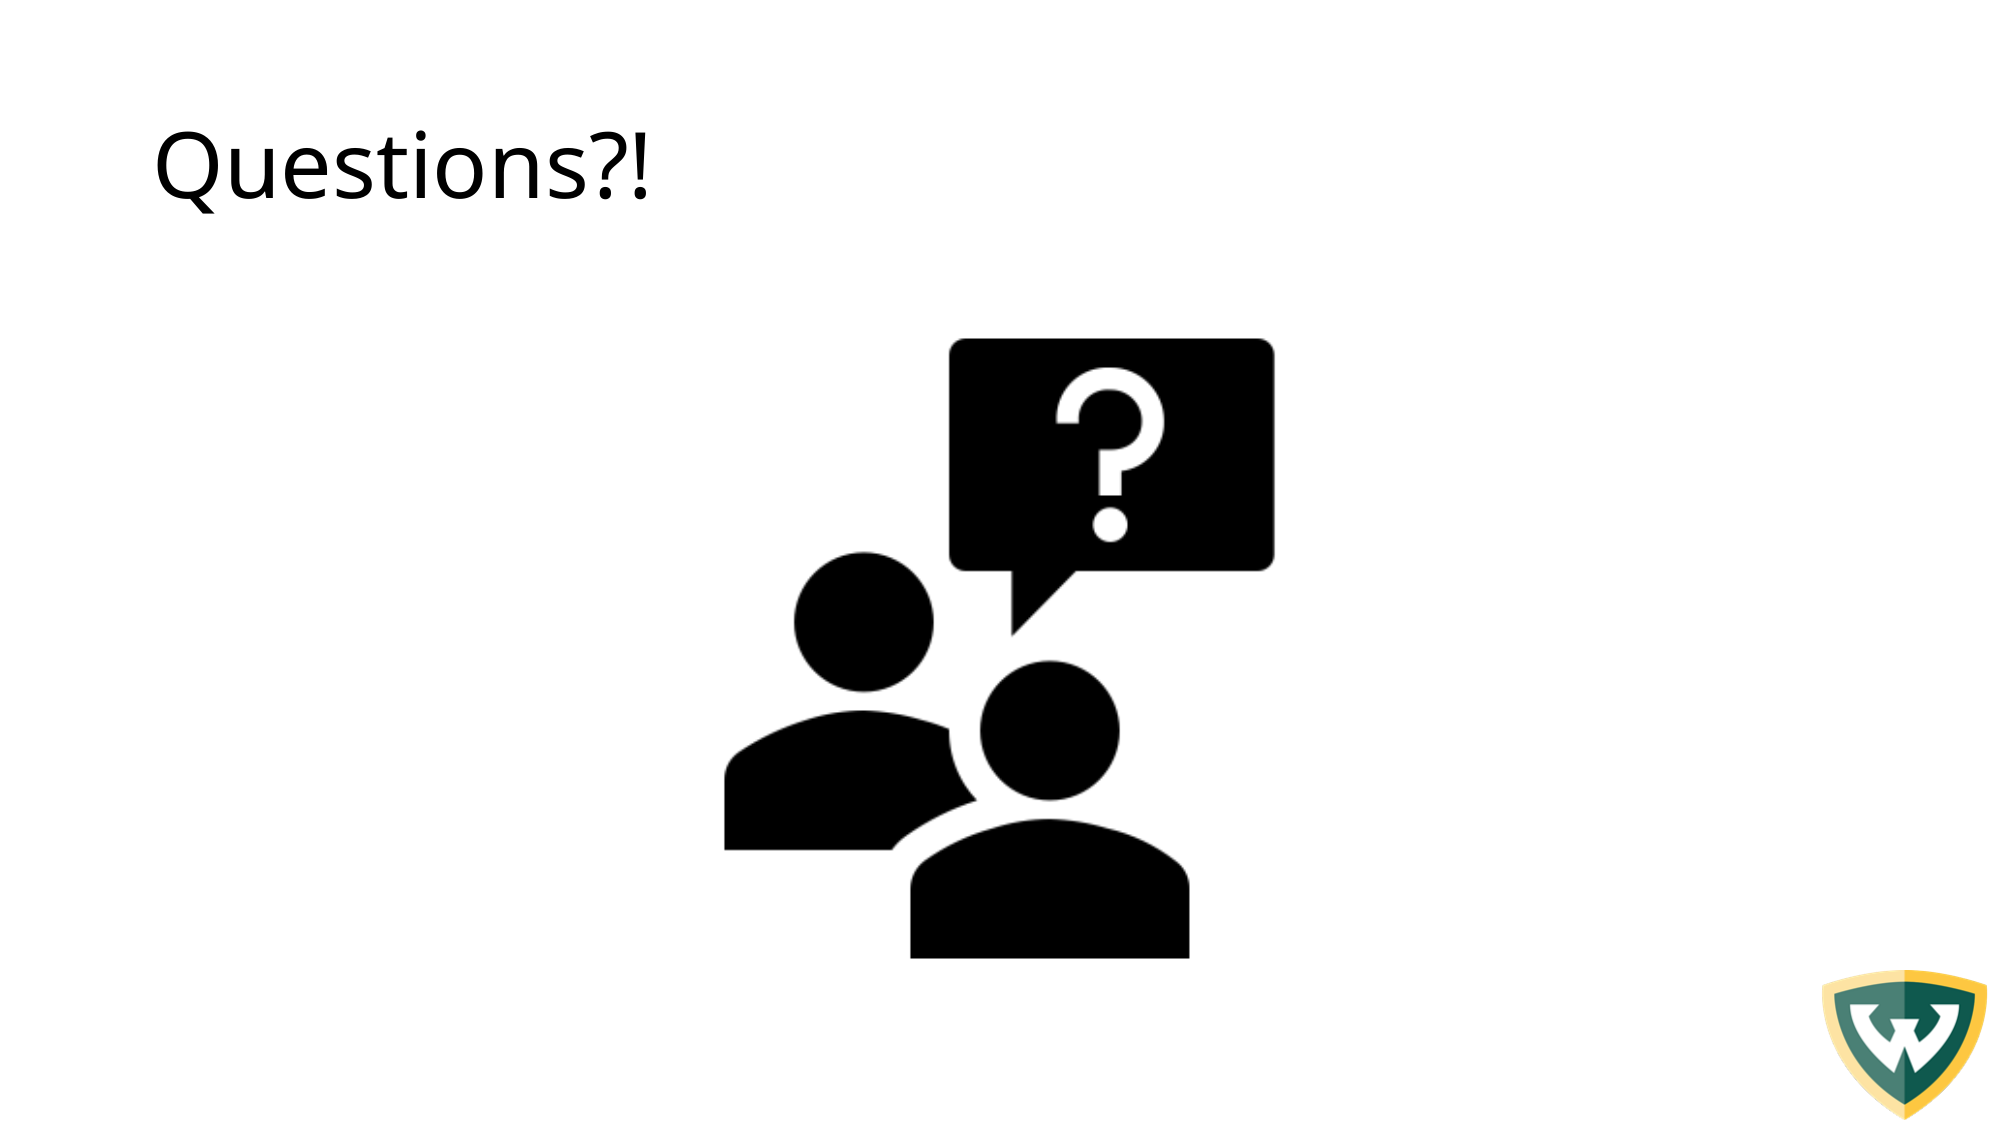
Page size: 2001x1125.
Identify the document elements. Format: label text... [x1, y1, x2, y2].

picture [1815, 970, 1993, 1120]
title Questions?! [137, 59, 1863, 278]
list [628, 277, 1372, 1021]
